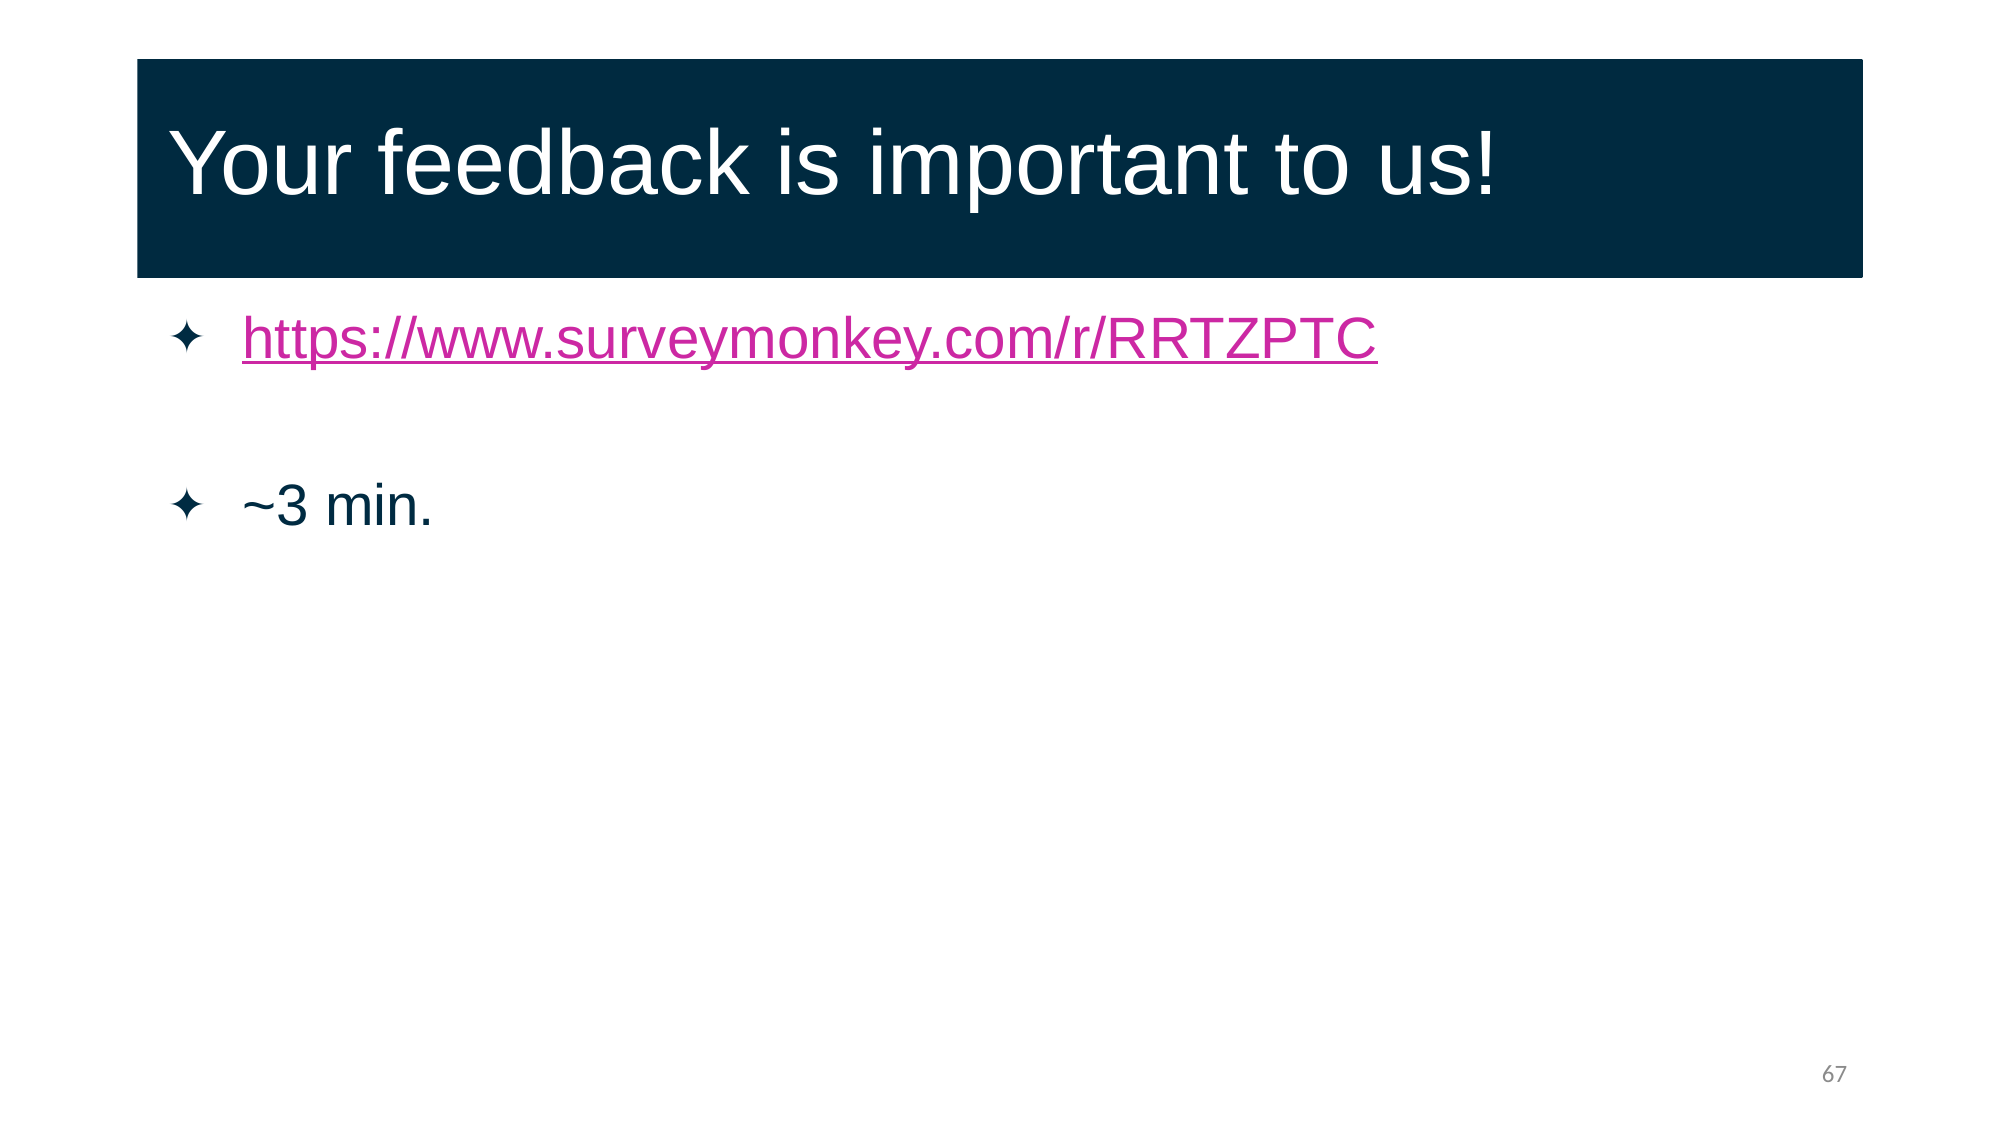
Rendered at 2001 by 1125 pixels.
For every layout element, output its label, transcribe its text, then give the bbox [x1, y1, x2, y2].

slide_number 67 [1412, 1042, 1863, 1103]
list https://www.surveymonkey.com/r/RRTZPTC ~3 min. [137, 307, 1863, 541]
title Your feedback is important to us! [137, 59, 1863, 278]
